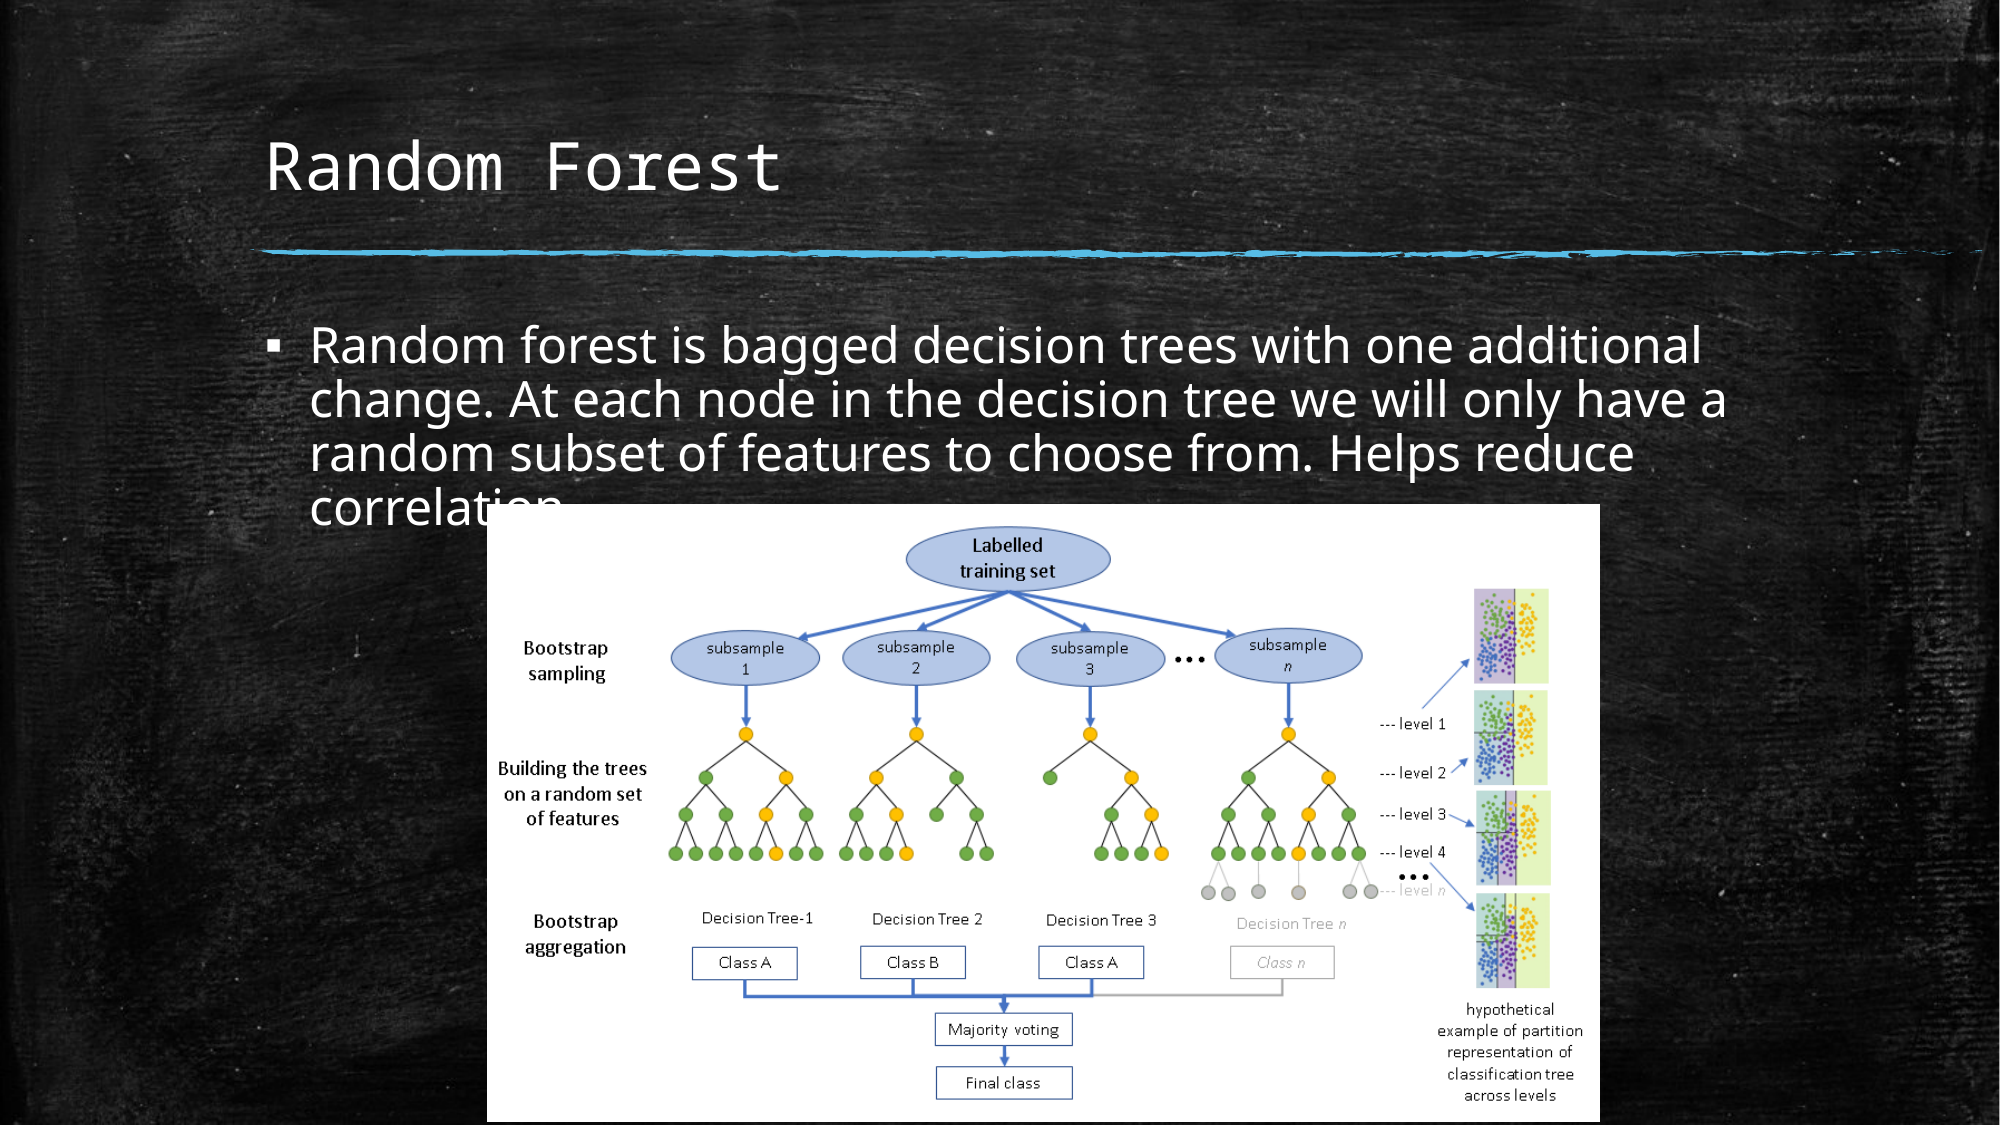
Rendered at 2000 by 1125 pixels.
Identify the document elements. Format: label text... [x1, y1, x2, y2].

list Random forest is bagged decision trees with one additional change. At each node in the decision tree we will only have a random subset of features to choose from. Helps reduce correlation. [249, 312, 1750, 1013]
title Random Forest [249, 45, 1750, 213]
picture [487, 504, 1600, 1122]
